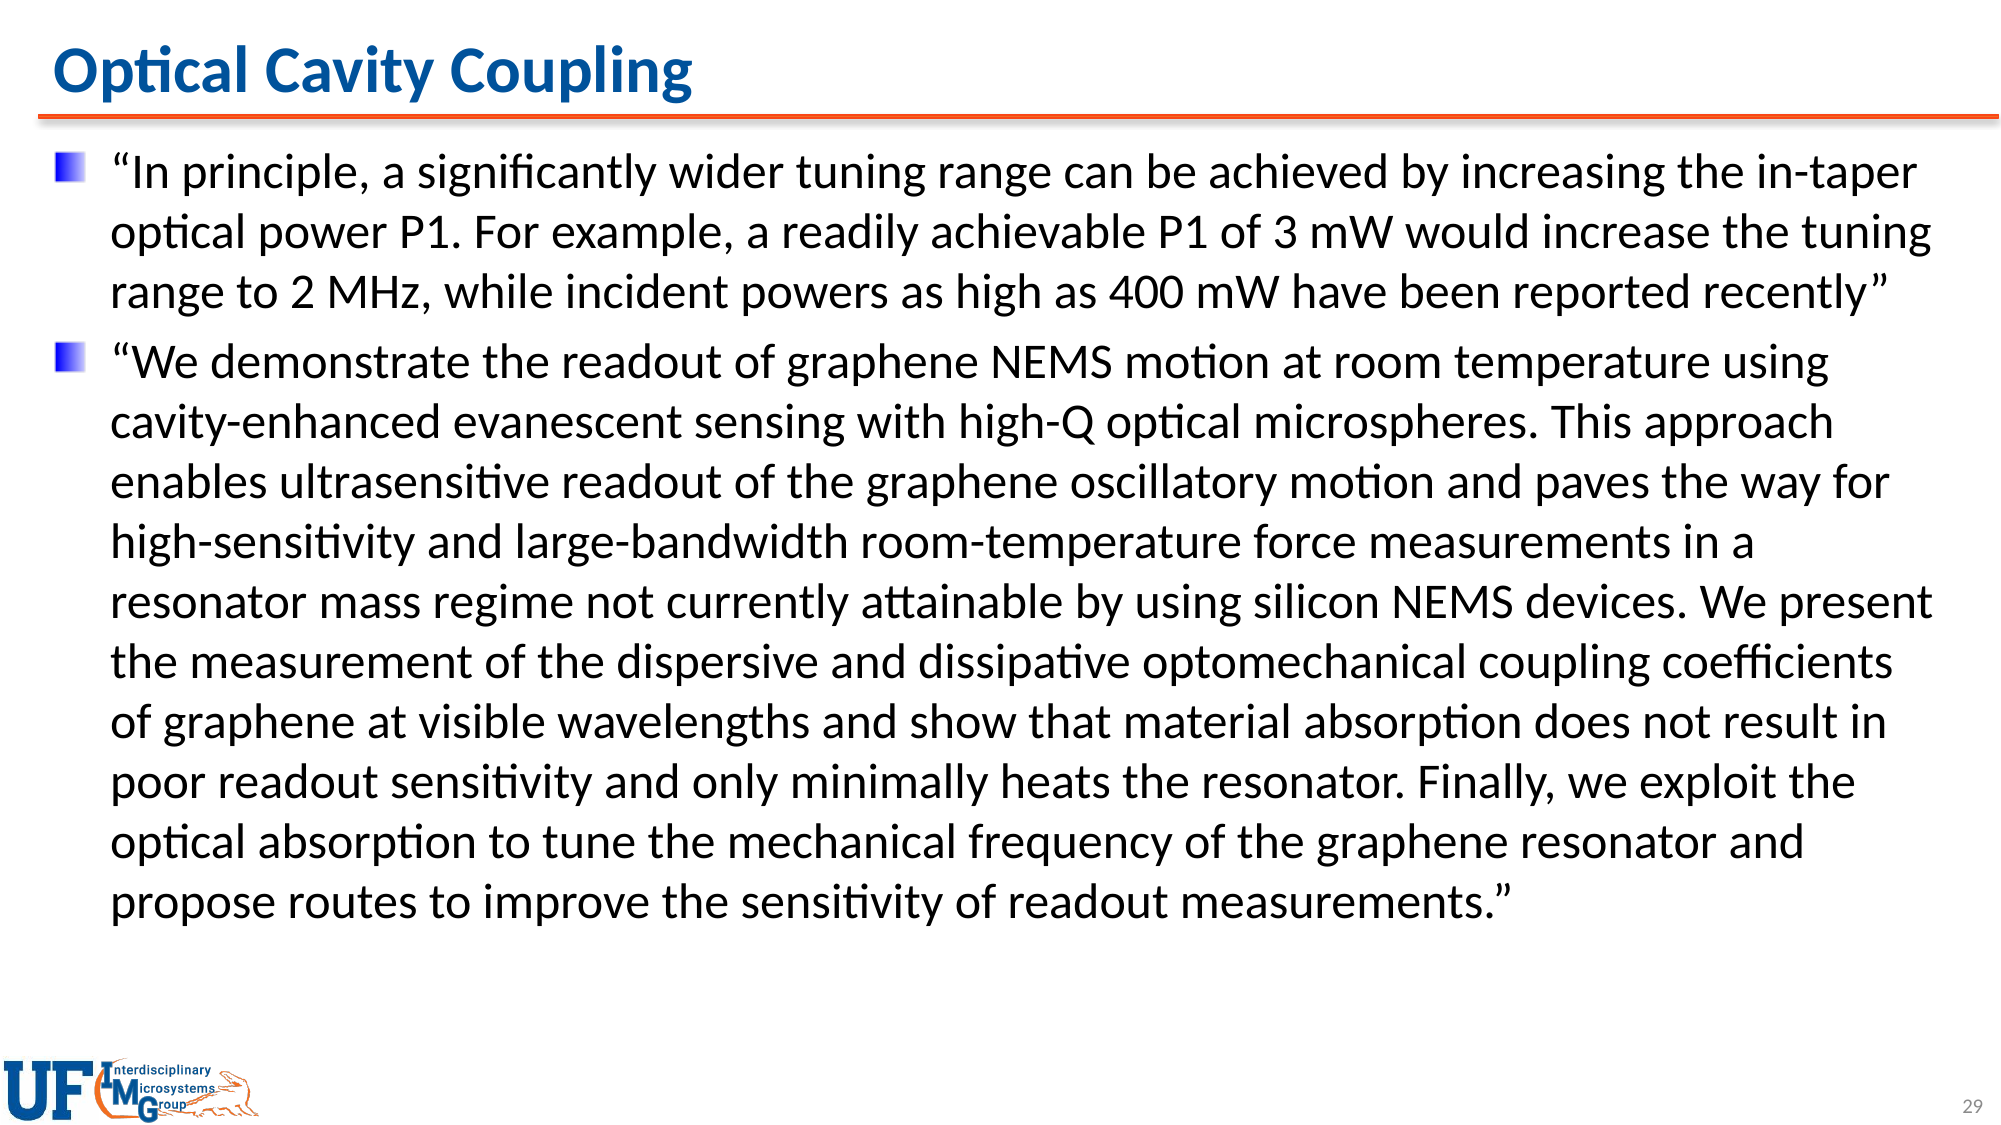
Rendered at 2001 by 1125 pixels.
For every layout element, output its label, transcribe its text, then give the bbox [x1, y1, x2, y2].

picture [53, 340, 89, 376]
picture [1, 1052, 264, 1125]
list “In principle, a significantly wider tuning range can be achieved by increasing the in-taper optical power P1. For example, a readily achievable P1 of 3 mW would increase the tuning range to 2 MHz, while incident powers as high as 400 mW have been reported recently” “We demonstrate the readout of graphene NEMS motion at room temperature using cavity-enhanced evanescent sensing with high-Q optical microspheres. This approach enables ultrasensitive readout of the graphene oscillatory motion and paves the way for high-sensitivity and large-bandwidth room-temperature force measurements in a resonator mass regime not currently attainable by using silicon NEMS devices. We present the measurement of the dispersive and dissipative optomechanical coupling coefficients of graphene at visible wavelengths and show that material absorption does not result in poor readout sensitivity and only minimally heats the resonator. Finally, we exploit the optical absorption to tune the mechanical frequency of the graphene resonator and propose routes to improve the sensitivity of readout measurements.” [38, 130, 1960, 1027]
picture [53, 150, 89, 186]
slide_number 29 [1798, 1086, 1999, 1124]
title Optical Cavity Coupling [38, 13, 1960, 119]
